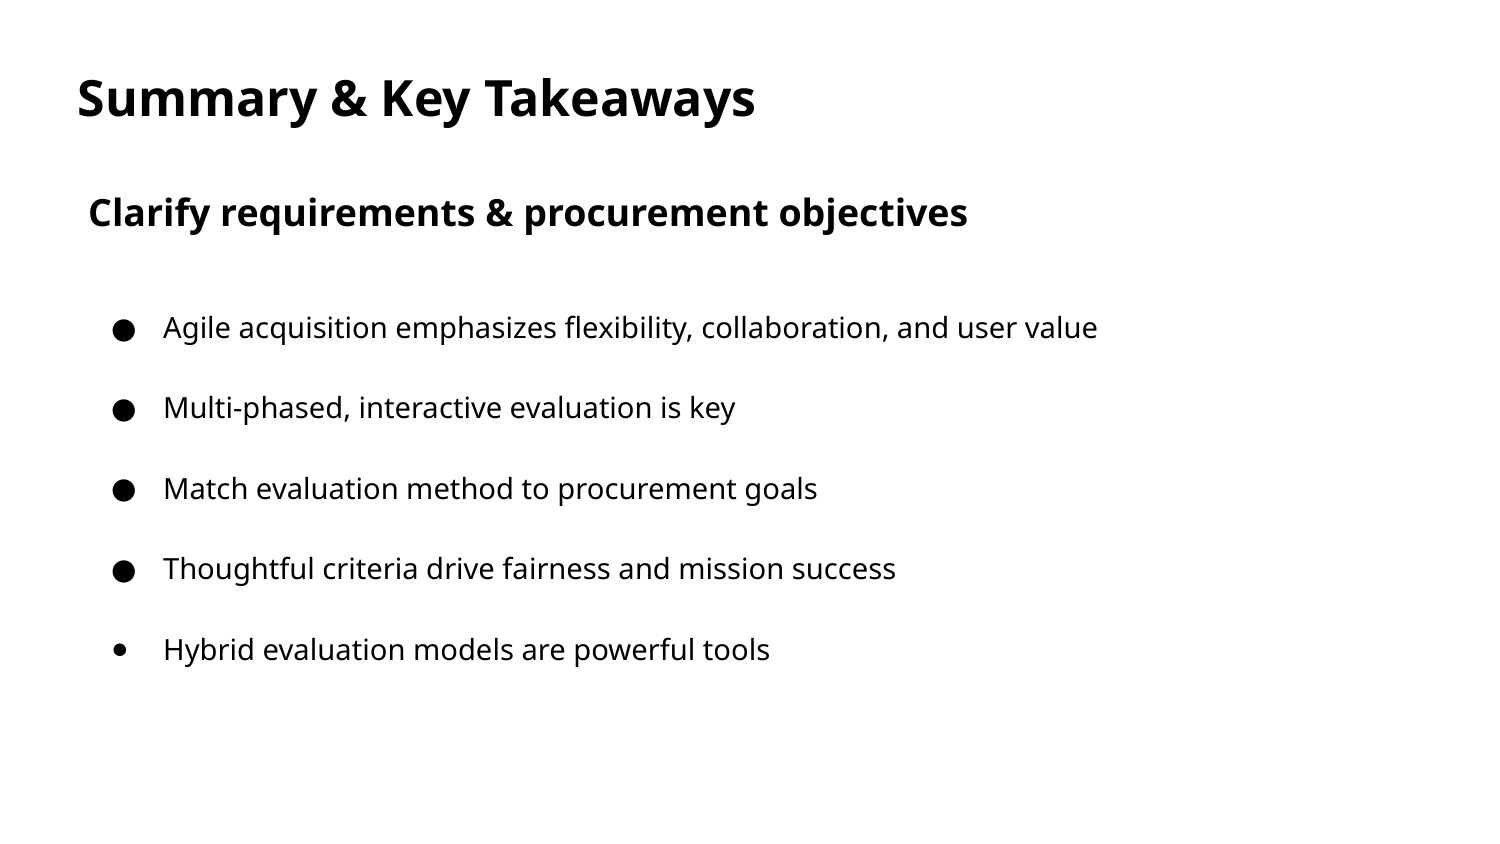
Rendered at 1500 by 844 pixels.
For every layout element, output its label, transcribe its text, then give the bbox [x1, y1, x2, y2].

title Summary & Key Takeaways [62, 42, 1017, 168]
text_box Clarify requirements & procurement objectives Agile acquisition emphasizes flexibility, collaboration, and user value Multi-phased, interactive evaluation is key Match evaluation method to procurement goals Thoughtful criteria drive fairness and mission success Hybrid evaluation models are powerful tools [73, 167, 1500, 785]
